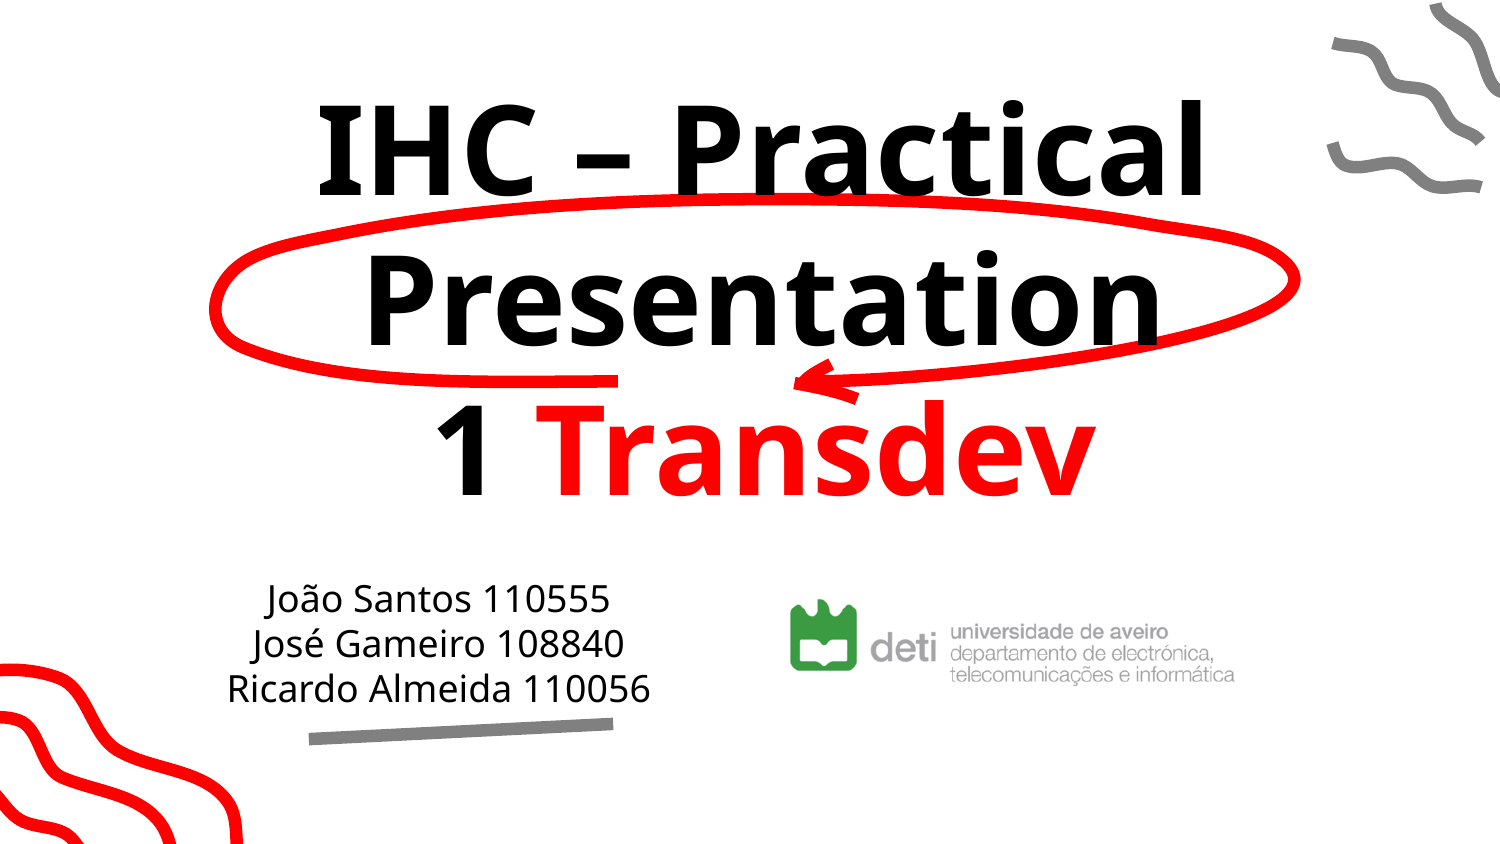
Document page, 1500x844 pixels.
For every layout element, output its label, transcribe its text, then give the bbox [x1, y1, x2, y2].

picture [786, 585, 1239, 706]
title IHC – Practical Presentation 1 Transdev [299, 161, 1228, 197]
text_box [308, 723, 614, 740]
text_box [1324, 0, 1500, 198]
subtitle João Santos 110555 José Gameiro 108840 Ricardo Almeida 110056 [0, 559, 886, 750]
title IHC – Practical Presentation 1 Transdev [299, 408, 1228, 536]
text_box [214, 198, 1295, 400]
